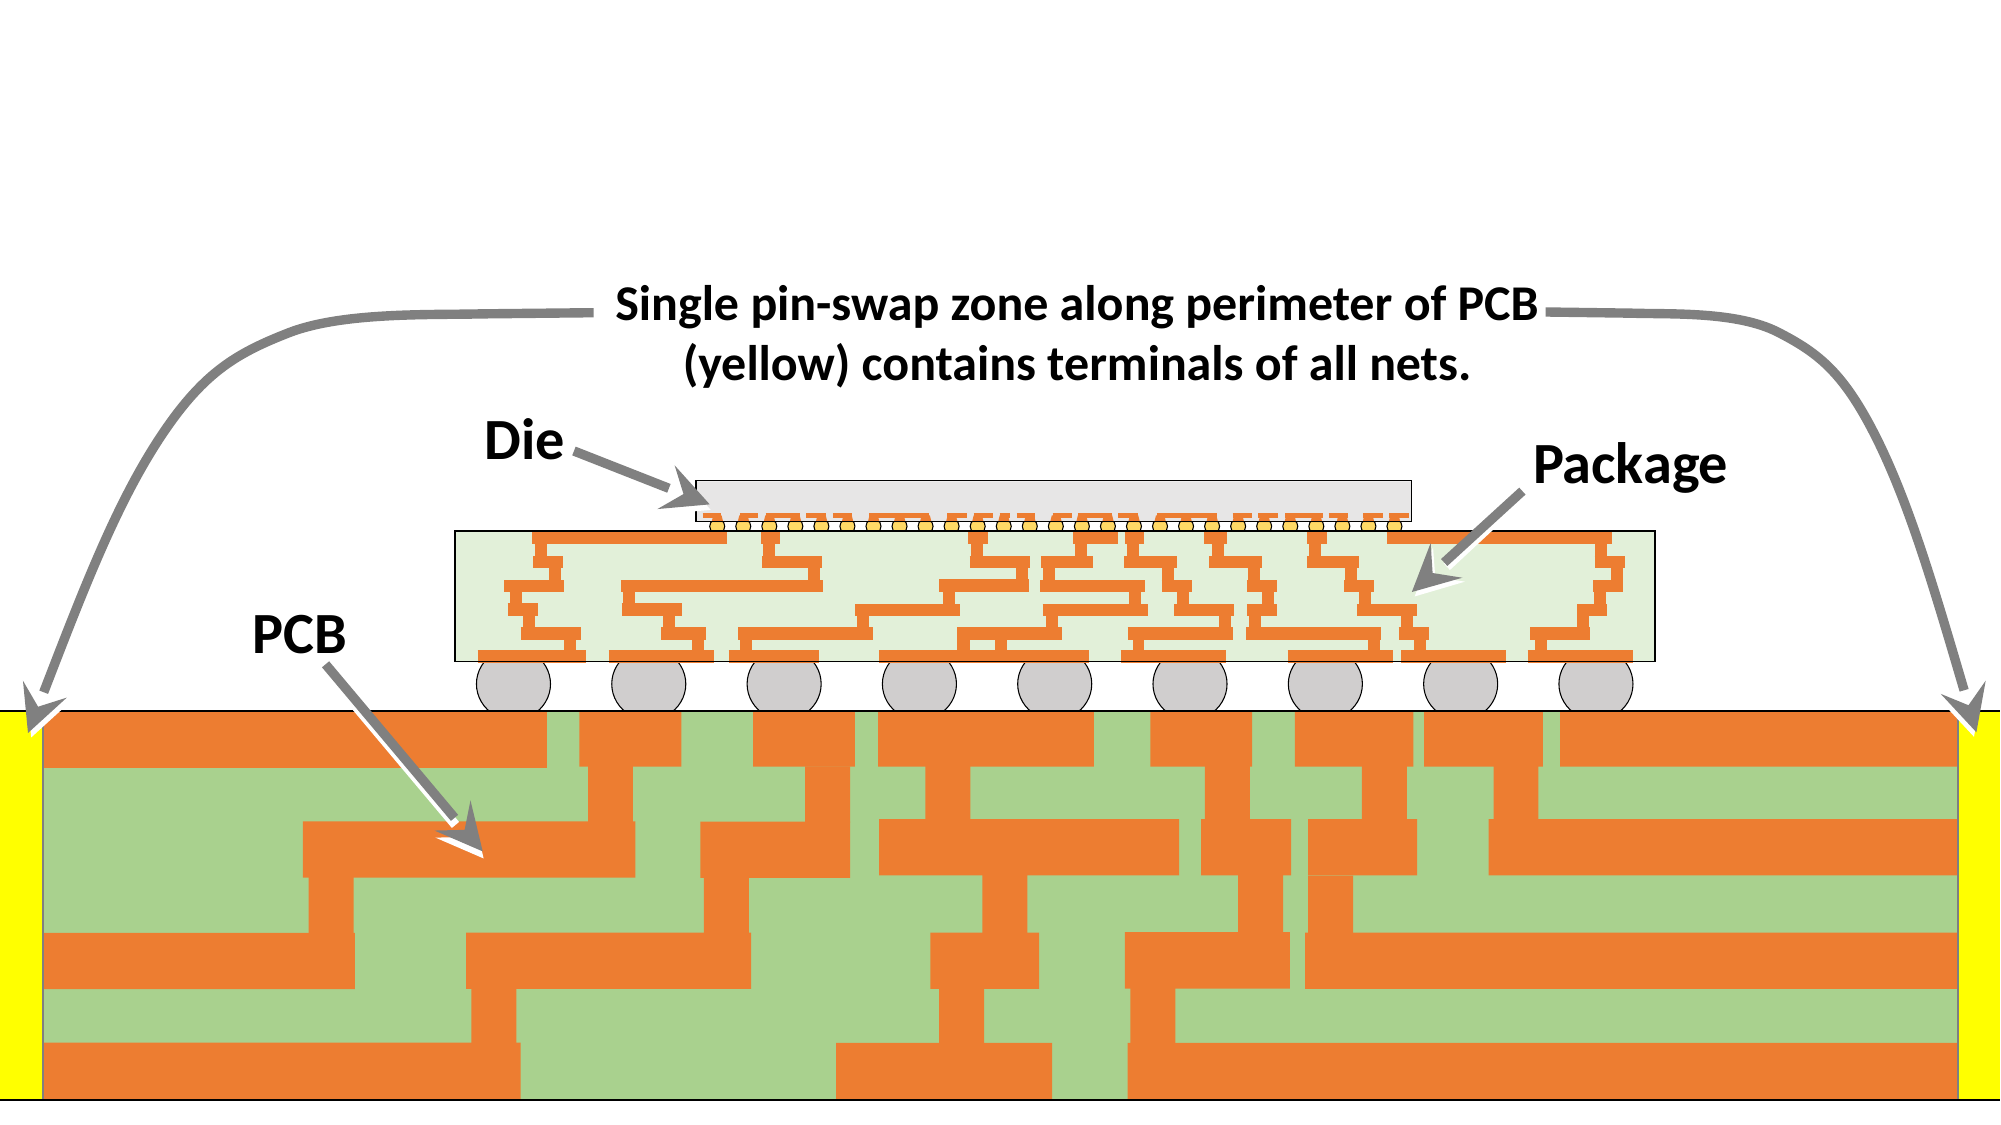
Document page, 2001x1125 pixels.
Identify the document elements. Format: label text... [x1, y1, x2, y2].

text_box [1414, 493, 1525, 597]
text_box [1287, 663, 1364, 709]
text_box [746, 663, 823, 709]
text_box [1411, 491, 1523, 593]
text_box [1422, 663, 1499, 709]
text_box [325, 738, 483, 852]
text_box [27, 312, 597, 738]
text_box [597, 530, 1543, 663]
text_box [0, 710, 2000, 1101]
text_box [597, 455, 711, 510]
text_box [326, 738, 484, 859]
text_box [1151, 663, 1229, 709]
text_box Single pin-swap zone along perimeter of PCB (yellow) contains terminals of all nets. [615, 270, 1540, 391]
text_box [597, 451, 710, 505]
text_box Package [1518, 417, 1543, 503]
text_box [881, 663, 958, 709]
text_box [610, 663, 687, 709]
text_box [1543, 311, 1977, 737]
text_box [695, 480, 1412, 534]
text_box [1016, 663, 1093, 709]
